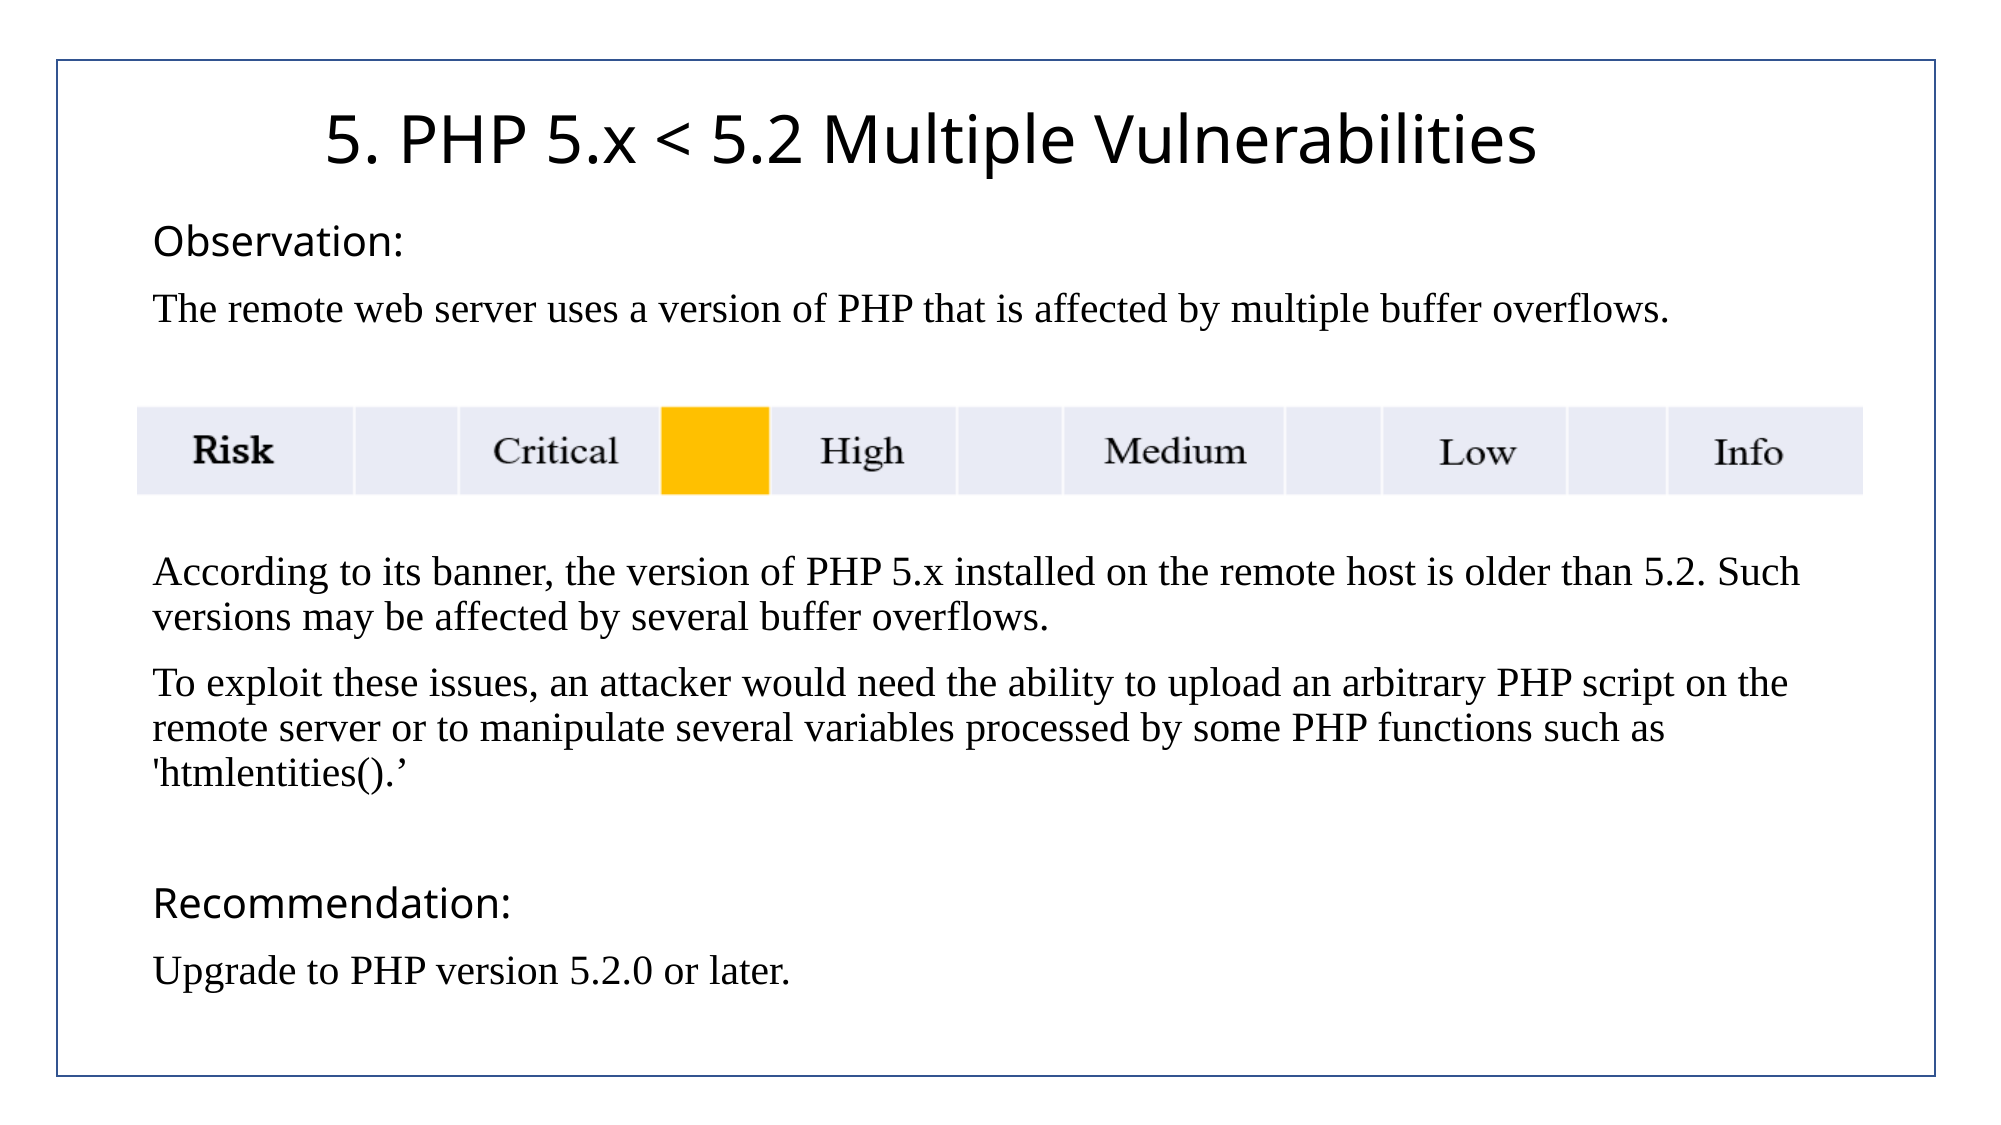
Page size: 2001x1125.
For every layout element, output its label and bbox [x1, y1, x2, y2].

picture [137, 362, 1863, 497]
text_box [56, 59, 1936, 1077]
